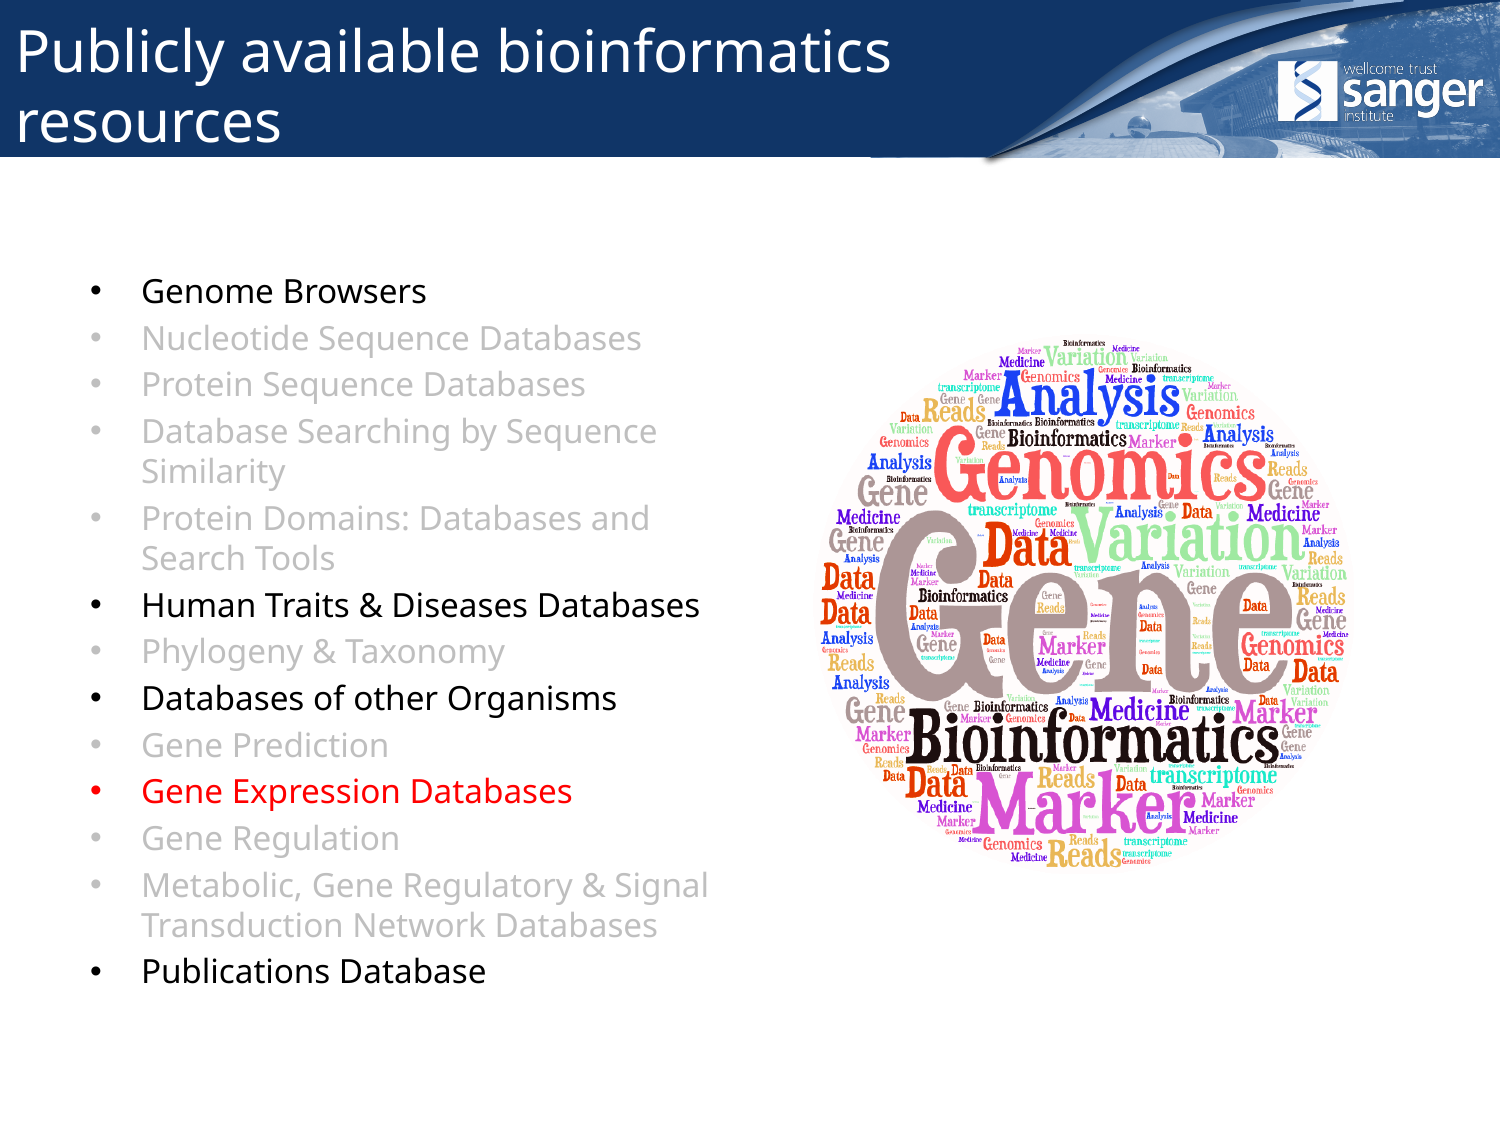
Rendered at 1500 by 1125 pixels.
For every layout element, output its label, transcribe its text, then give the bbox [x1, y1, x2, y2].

picture [812, 333, 1354, 875]
list Genome Browsers Nucleotide Sequence Databases Protein Sequence Databases Database Searching by Sequence Similarity Protein Domains: Databases and Search Tools Human Traits & Diseases Databases Phylogeny & Taxonomy Databases of other Organisms Gene Prediction Gene Expression Databases Gene Regulation Metabolic, Gene Regulatory & Signal Transduction Network Databases Publications Database [75, 262, 779, 1005]
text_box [0, 0, 1500, 158]
